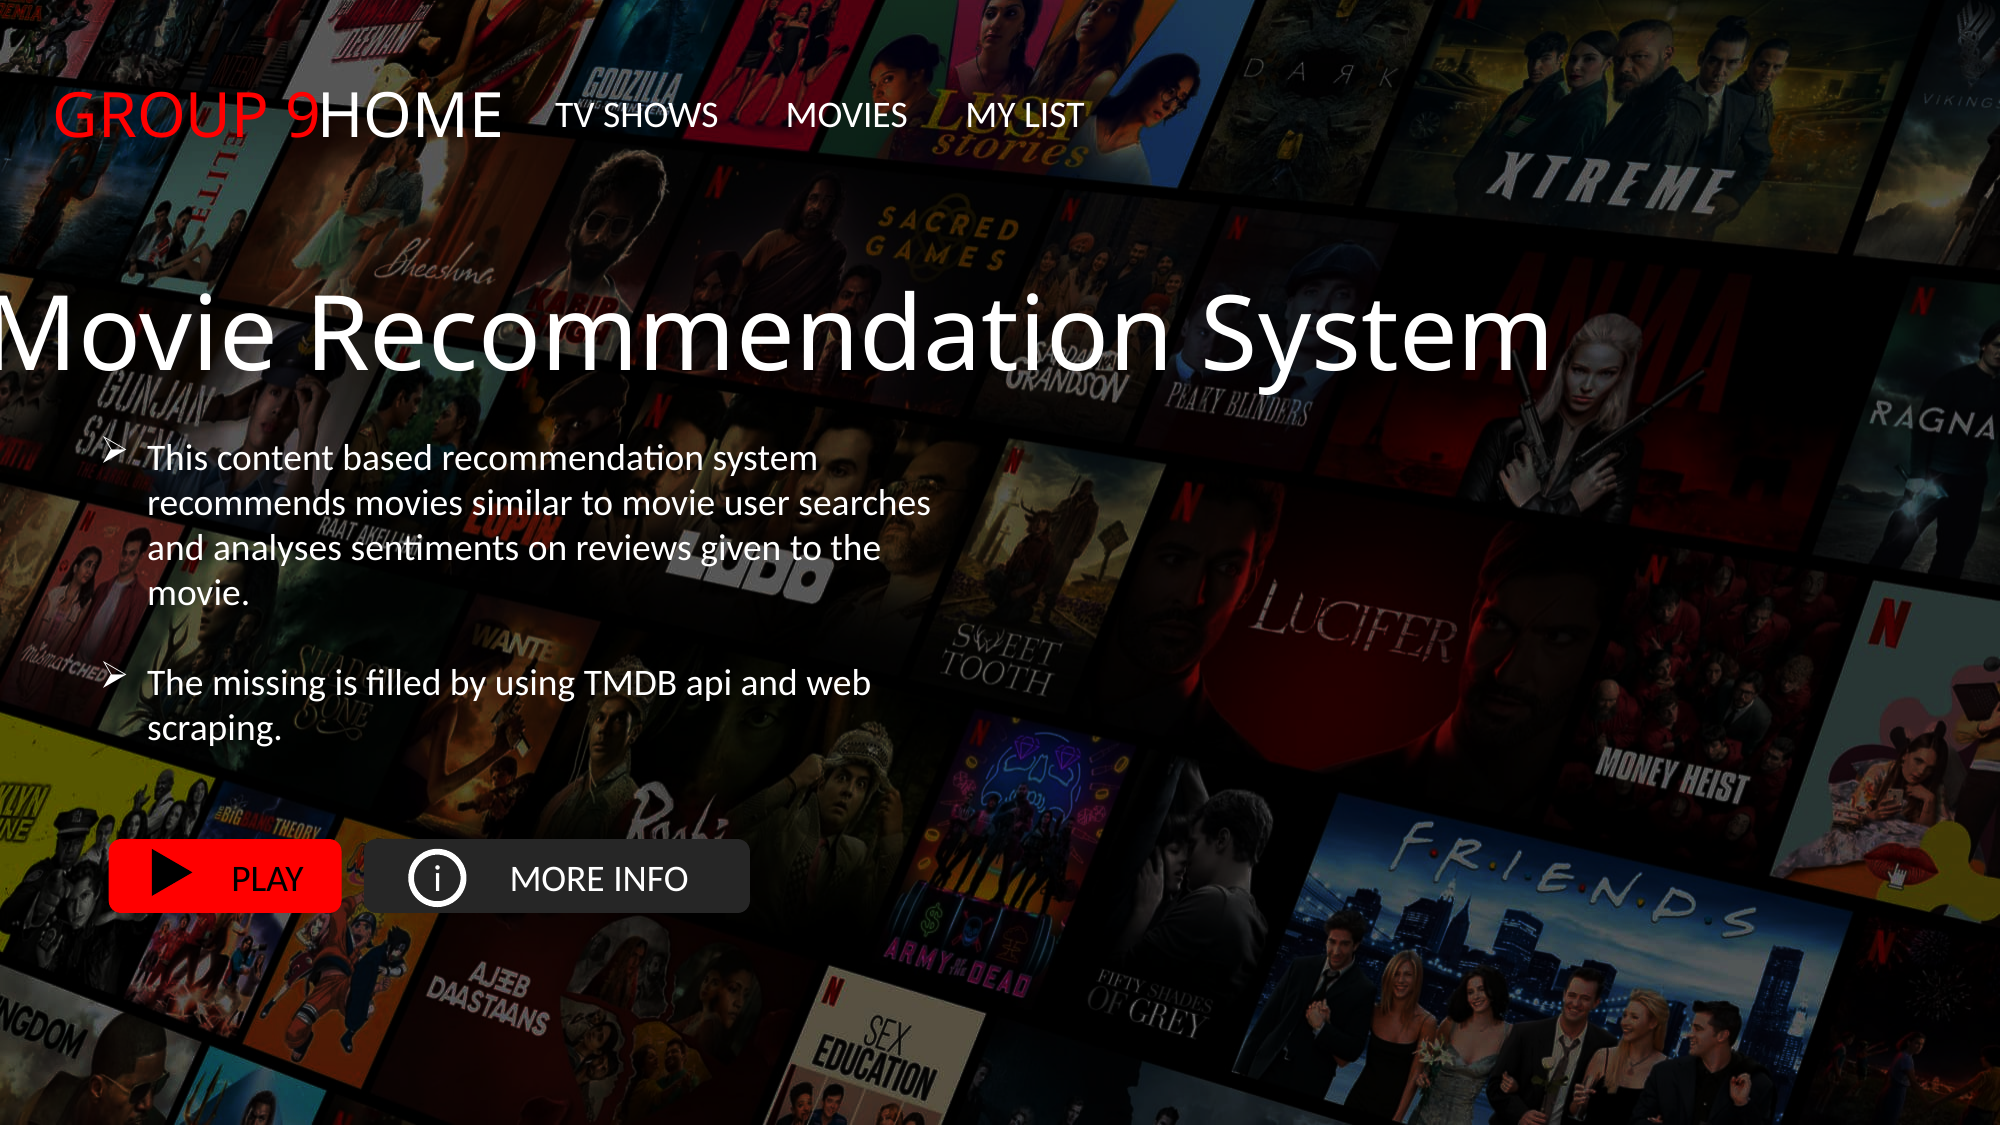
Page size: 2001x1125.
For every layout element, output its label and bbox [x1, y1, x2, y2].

text_box [54, 67, 1092, 159]
text_box [108, 839, 342, 913]
picture [0, 0, 2000, 1125]
text_box [363, 839, 750, 913]
